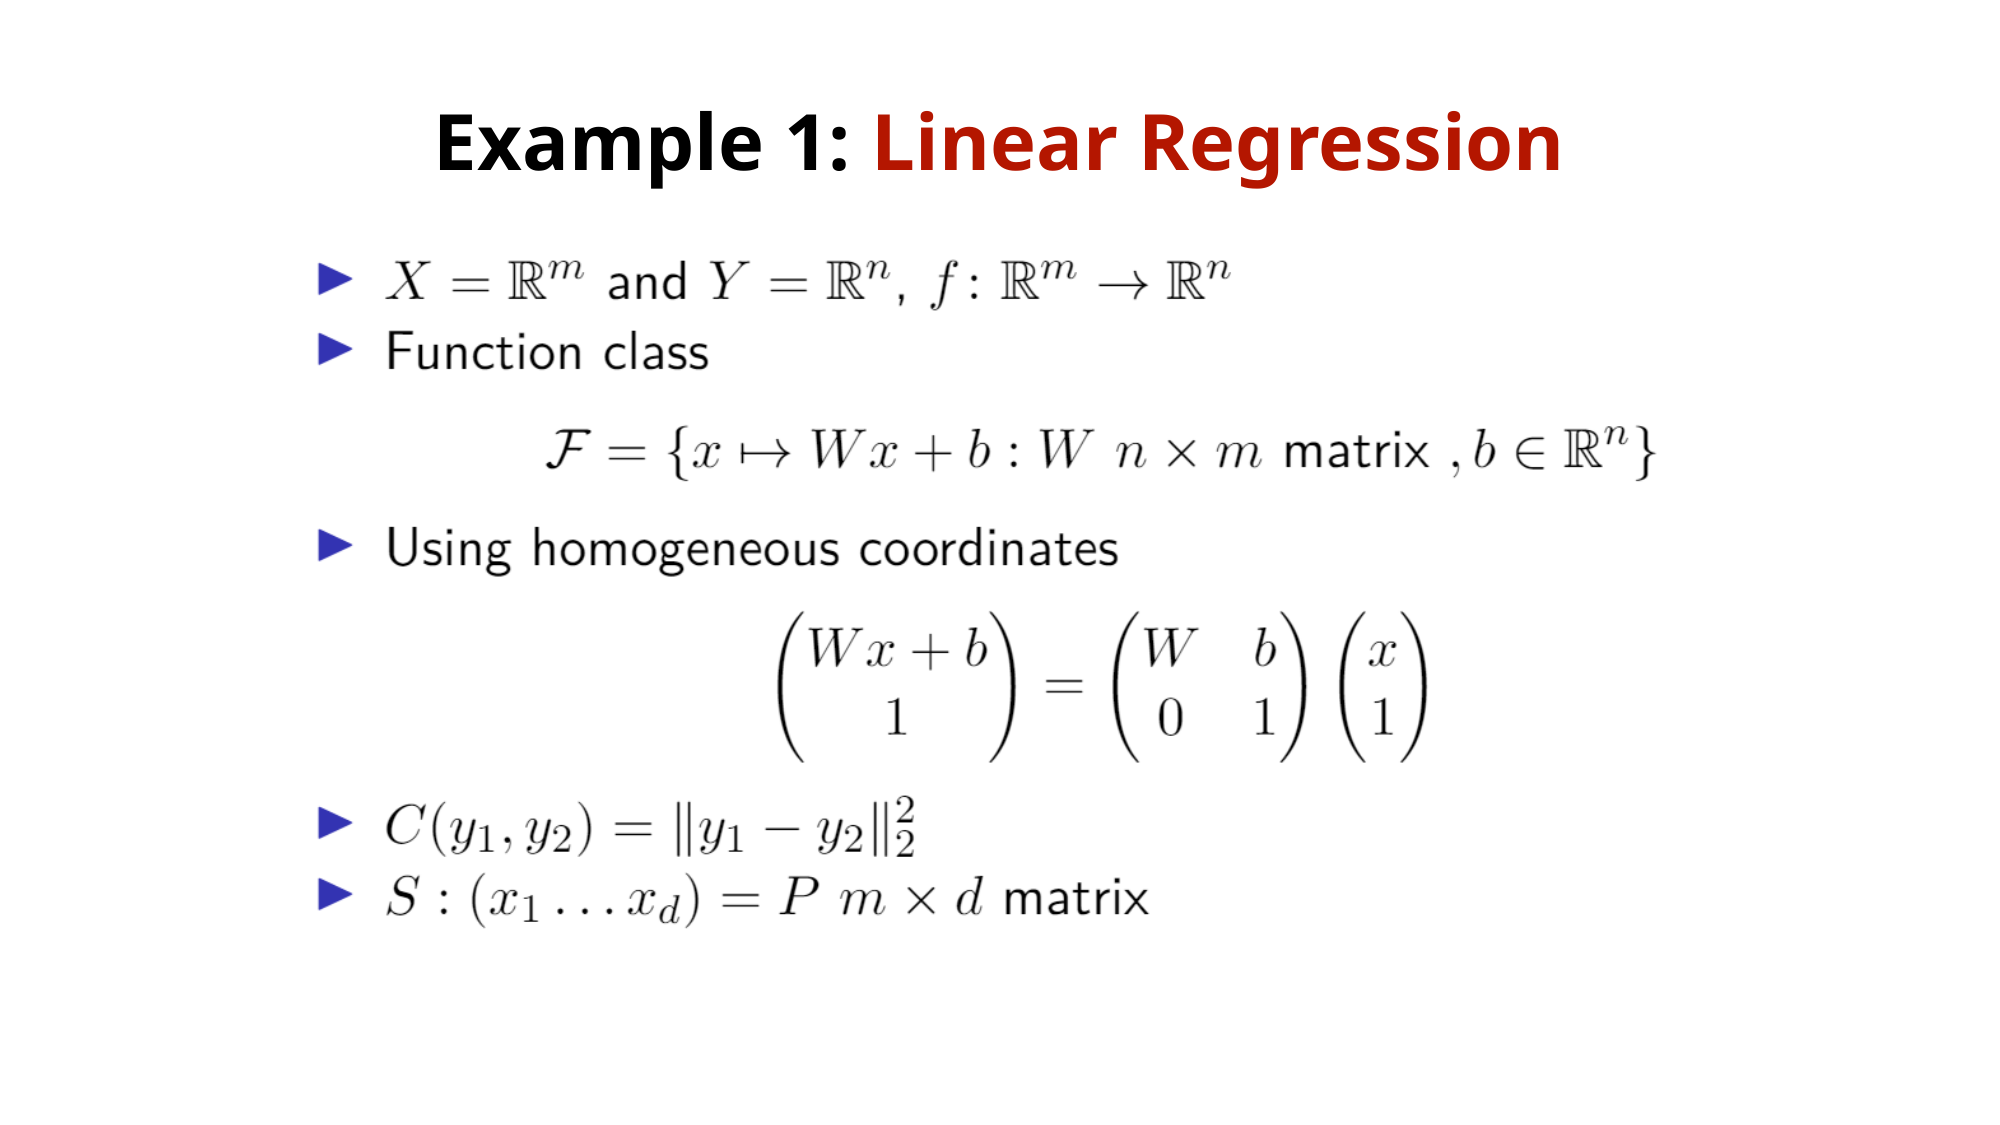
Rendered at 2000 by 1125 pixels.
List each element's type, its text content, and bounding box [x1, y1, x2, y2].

picture [286, 243, 1673, 938]
title Example 1: Linear Regression [137, 60, 1862, 230]
